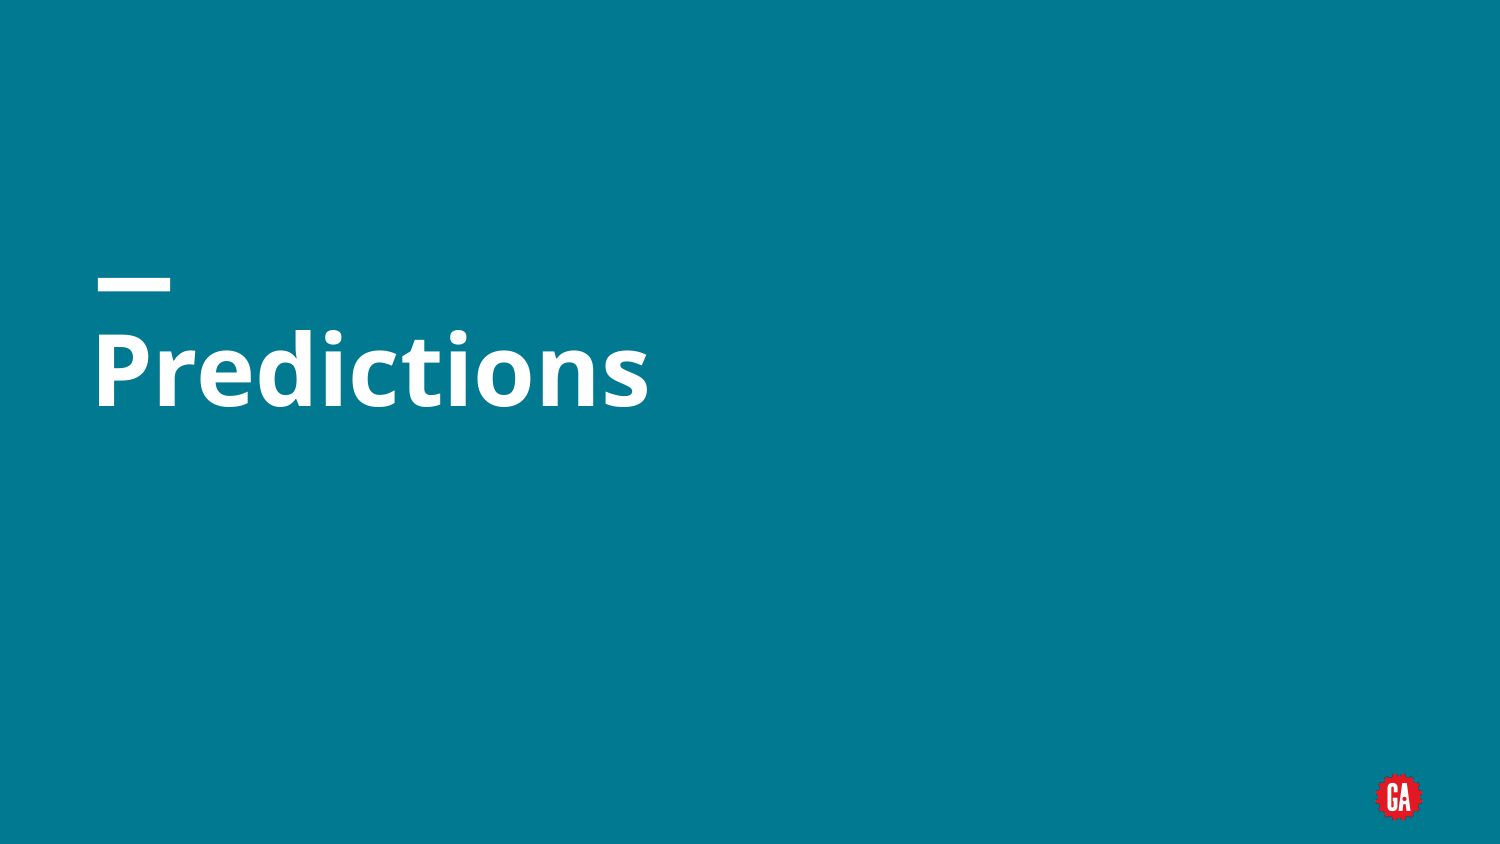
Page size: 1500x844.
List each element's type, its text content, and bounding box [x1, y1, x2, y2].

title Predictions [75, 291, 1062, 553]
picture [1373, 771, 1425, 823]
